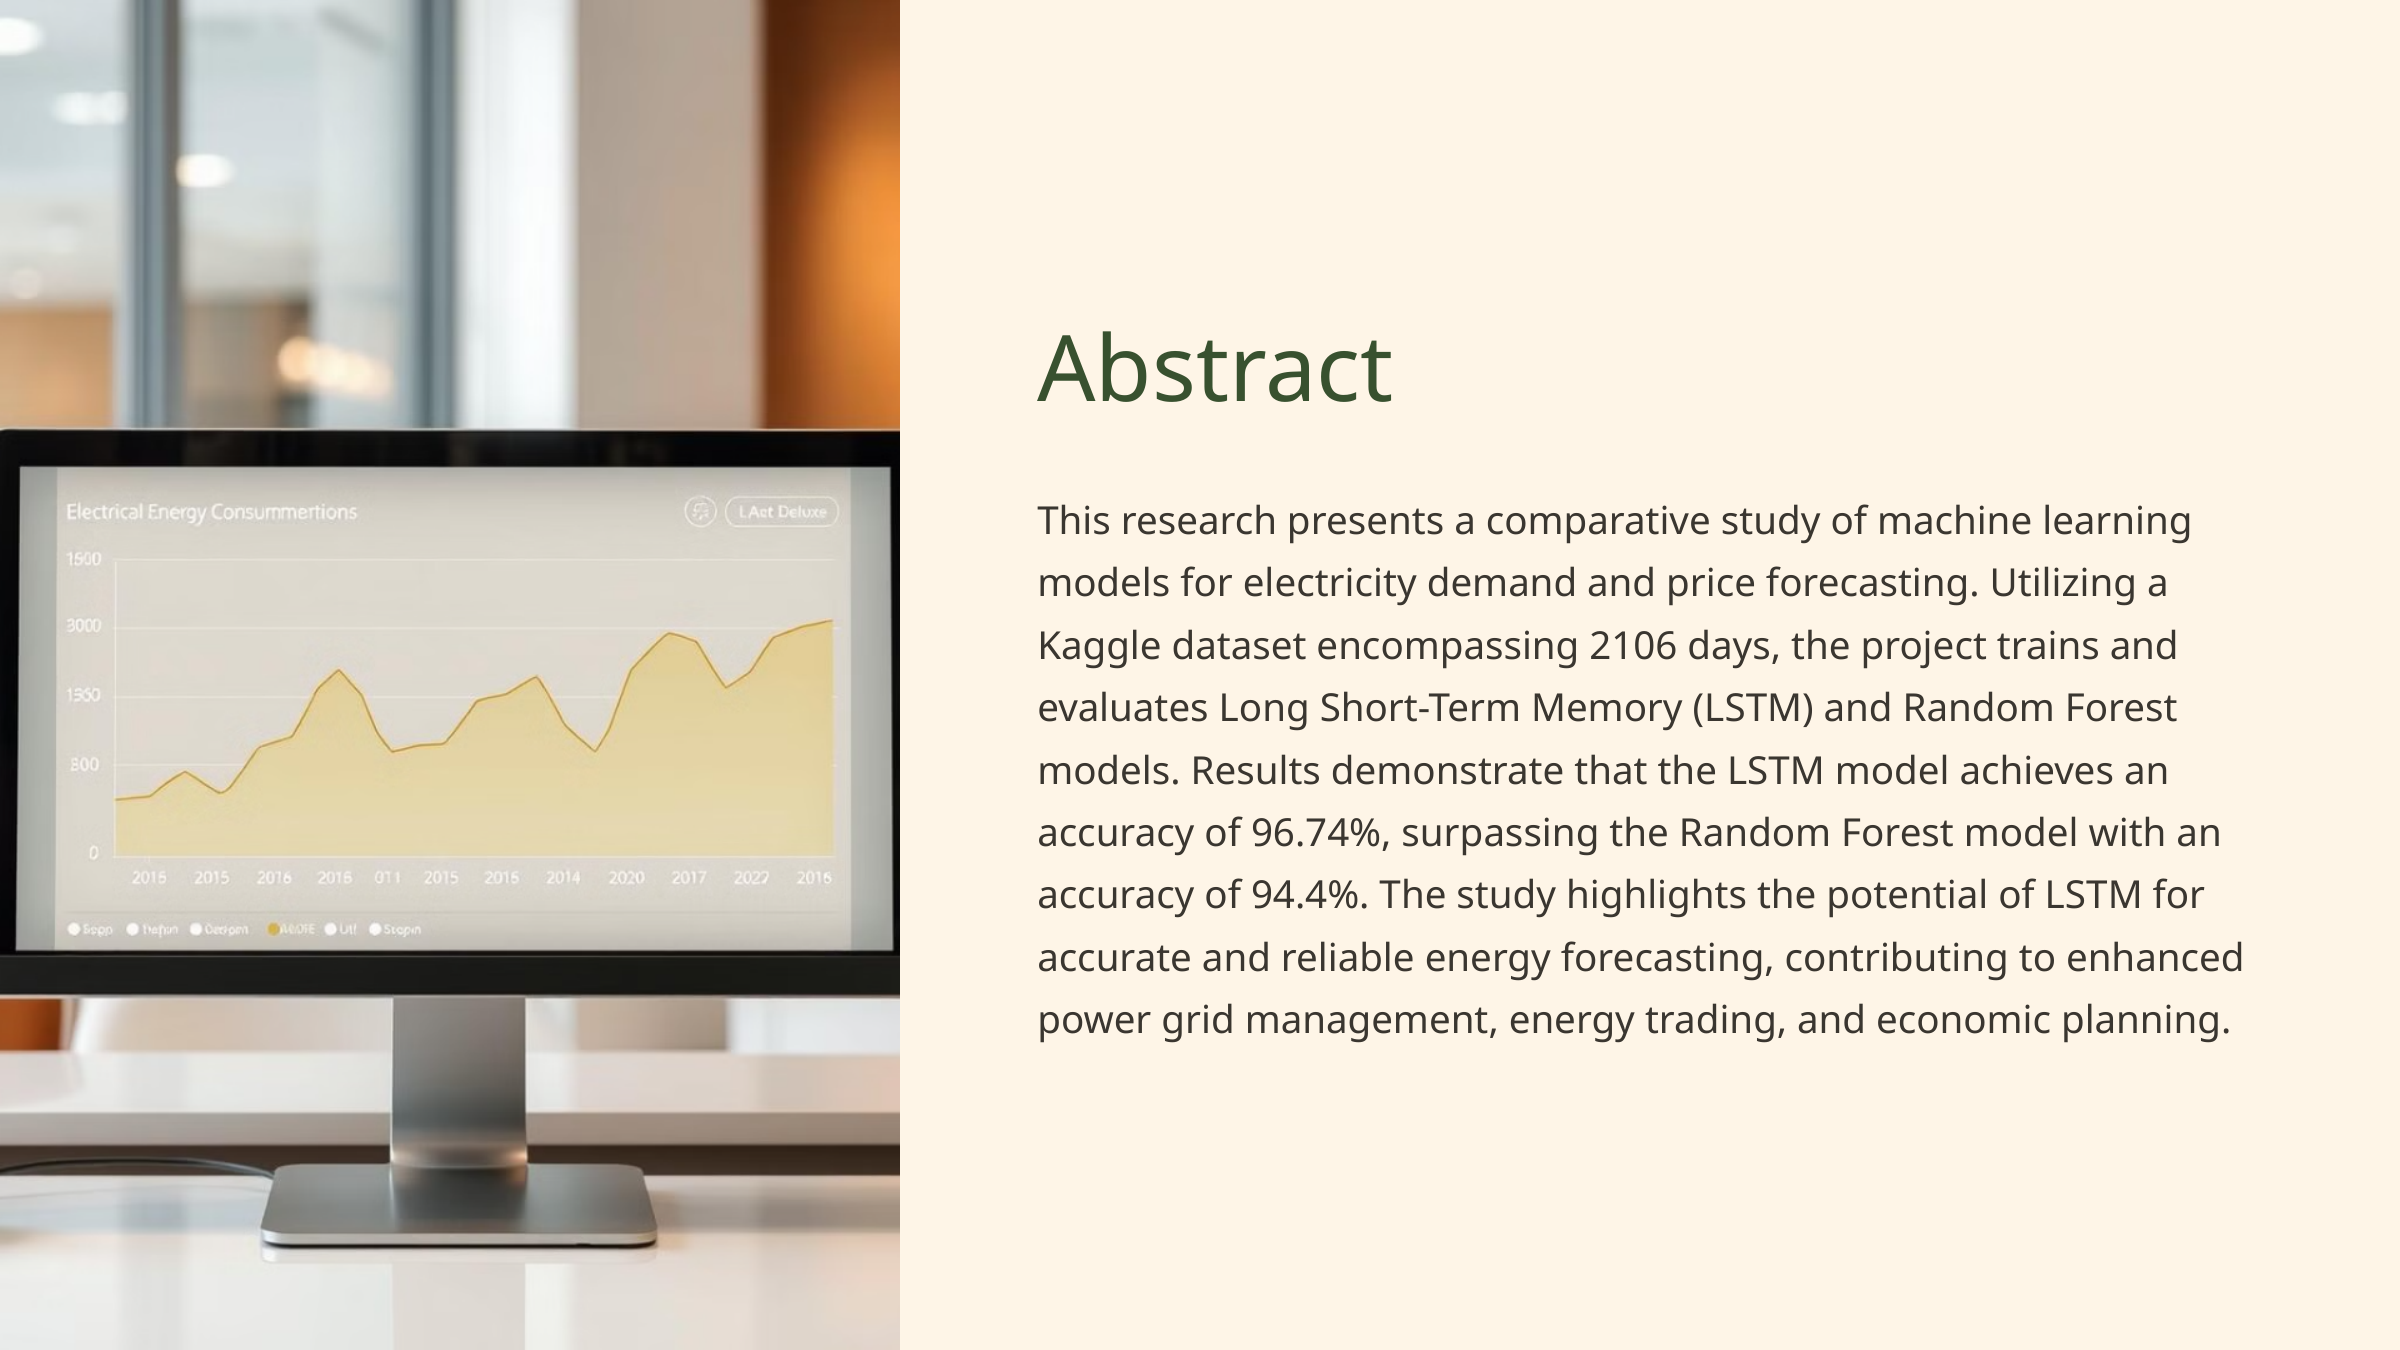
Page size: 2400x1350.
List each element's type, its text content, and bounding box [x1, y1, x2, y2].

picture [0, 0, 900, 1350]
text_box This research presents a comparative study of machine learning models for electricity demand and price forecasting. Utilizing a Kaggle dataset encompassing 2106 days, the project trains and evaluates Long Short-Term Memory (LSTM) and Random Forest models. Results demonstrate that the LSTM model achieves an accuracy of 96.74%, surpassing the Random Forest model with an accuracy of 94.4%. The study highlights the potential of LSTM for accurate and reliable energy forecasting, contributing to enhanced power grid management, energy trading, and economic planning. [1037, 479, 2263, 1045]
text_box Abstract [1037, 305, 1962, 421]
